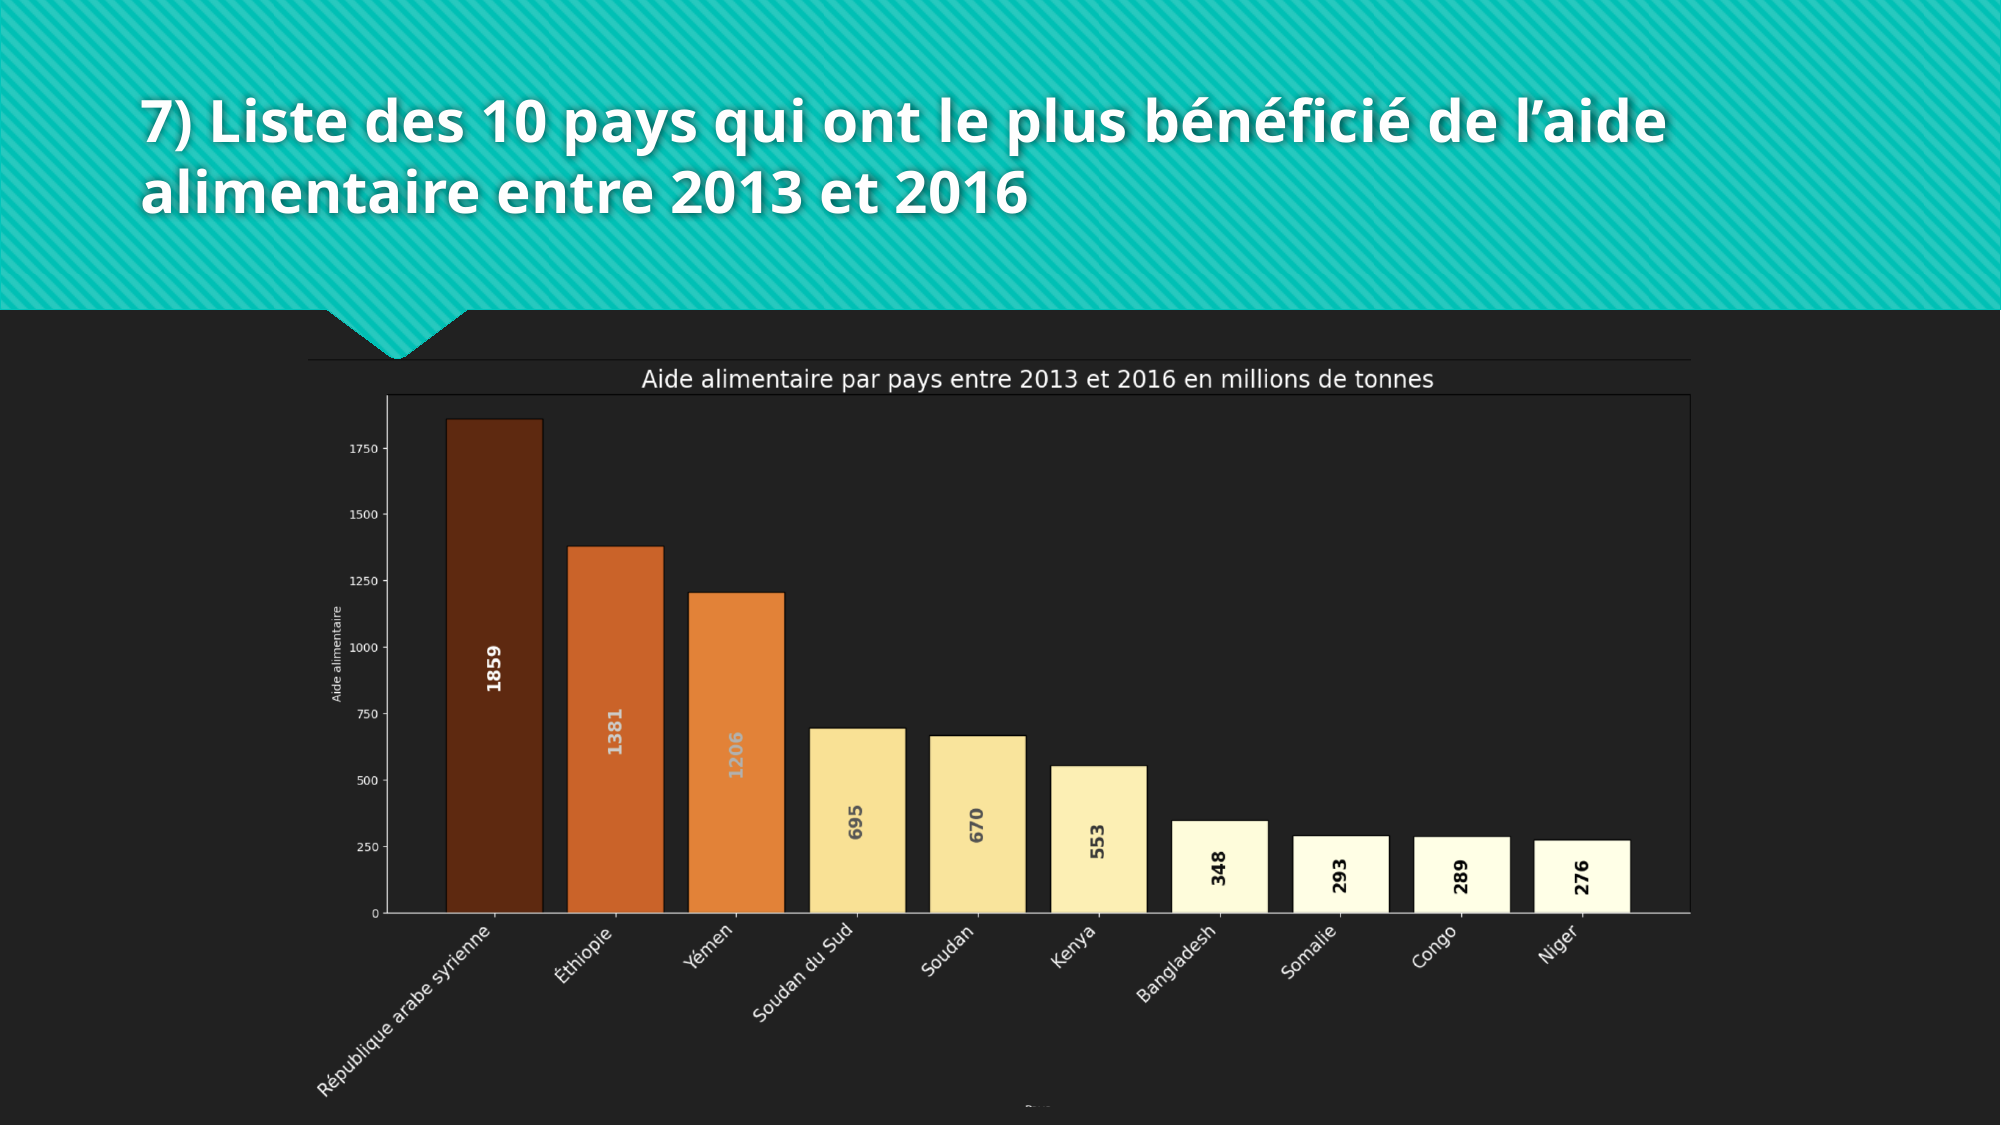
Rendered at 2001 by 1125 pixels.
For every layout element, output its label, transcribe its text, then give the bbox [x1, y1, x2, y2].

picture [1, 0, 2000, 358]
title 7) Liste des 10 pays qui ont le plus bénéficié de l’aide alimentaire entre 2013 et 2016 [132, 72, 1868, 234]
picture [308, 359, 1692, 1107]
